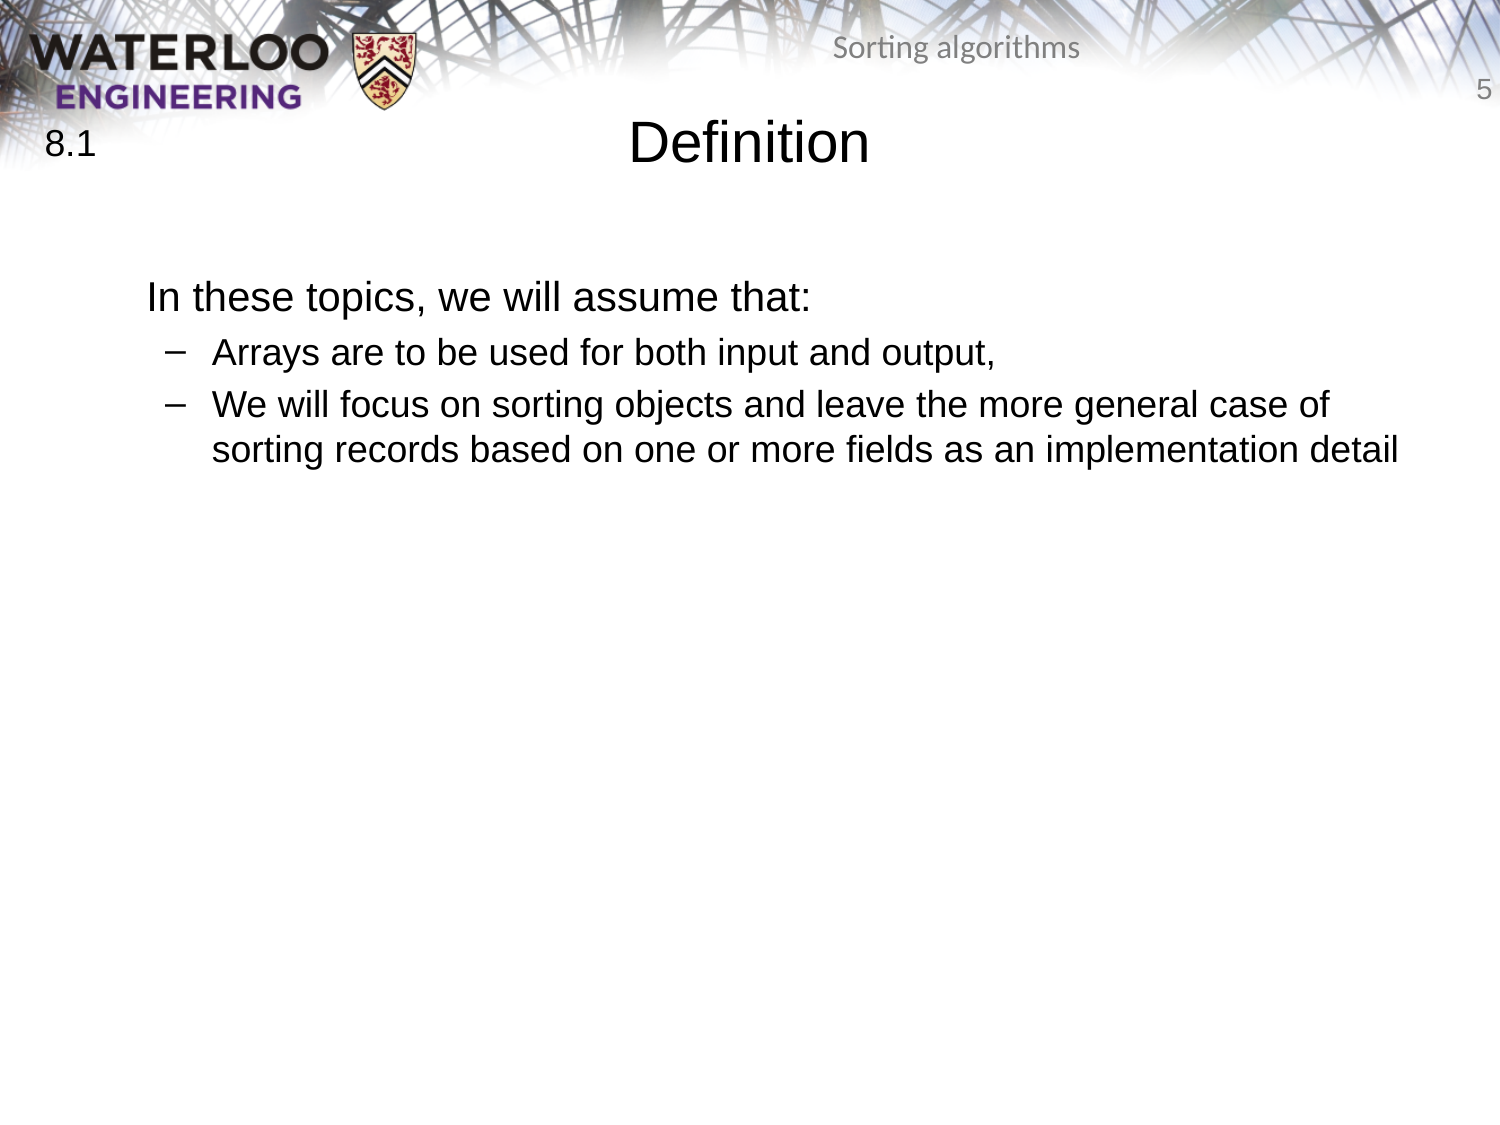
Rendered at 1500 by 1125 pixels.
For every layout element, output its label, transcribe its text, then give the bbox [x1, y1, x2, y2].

text_box 8.1 [29, 111, 112, 172]
title Definition [74, 44, 1426, 233]
list In these topics, we will assume that: Arrays are to be used for both input and output, We will focus on sorting objects and leave the more general case of sorting records based on one or more fields as an implementation detail [74, 262, 1426, 1006]
picture [0, 0, 1500, 1125]
